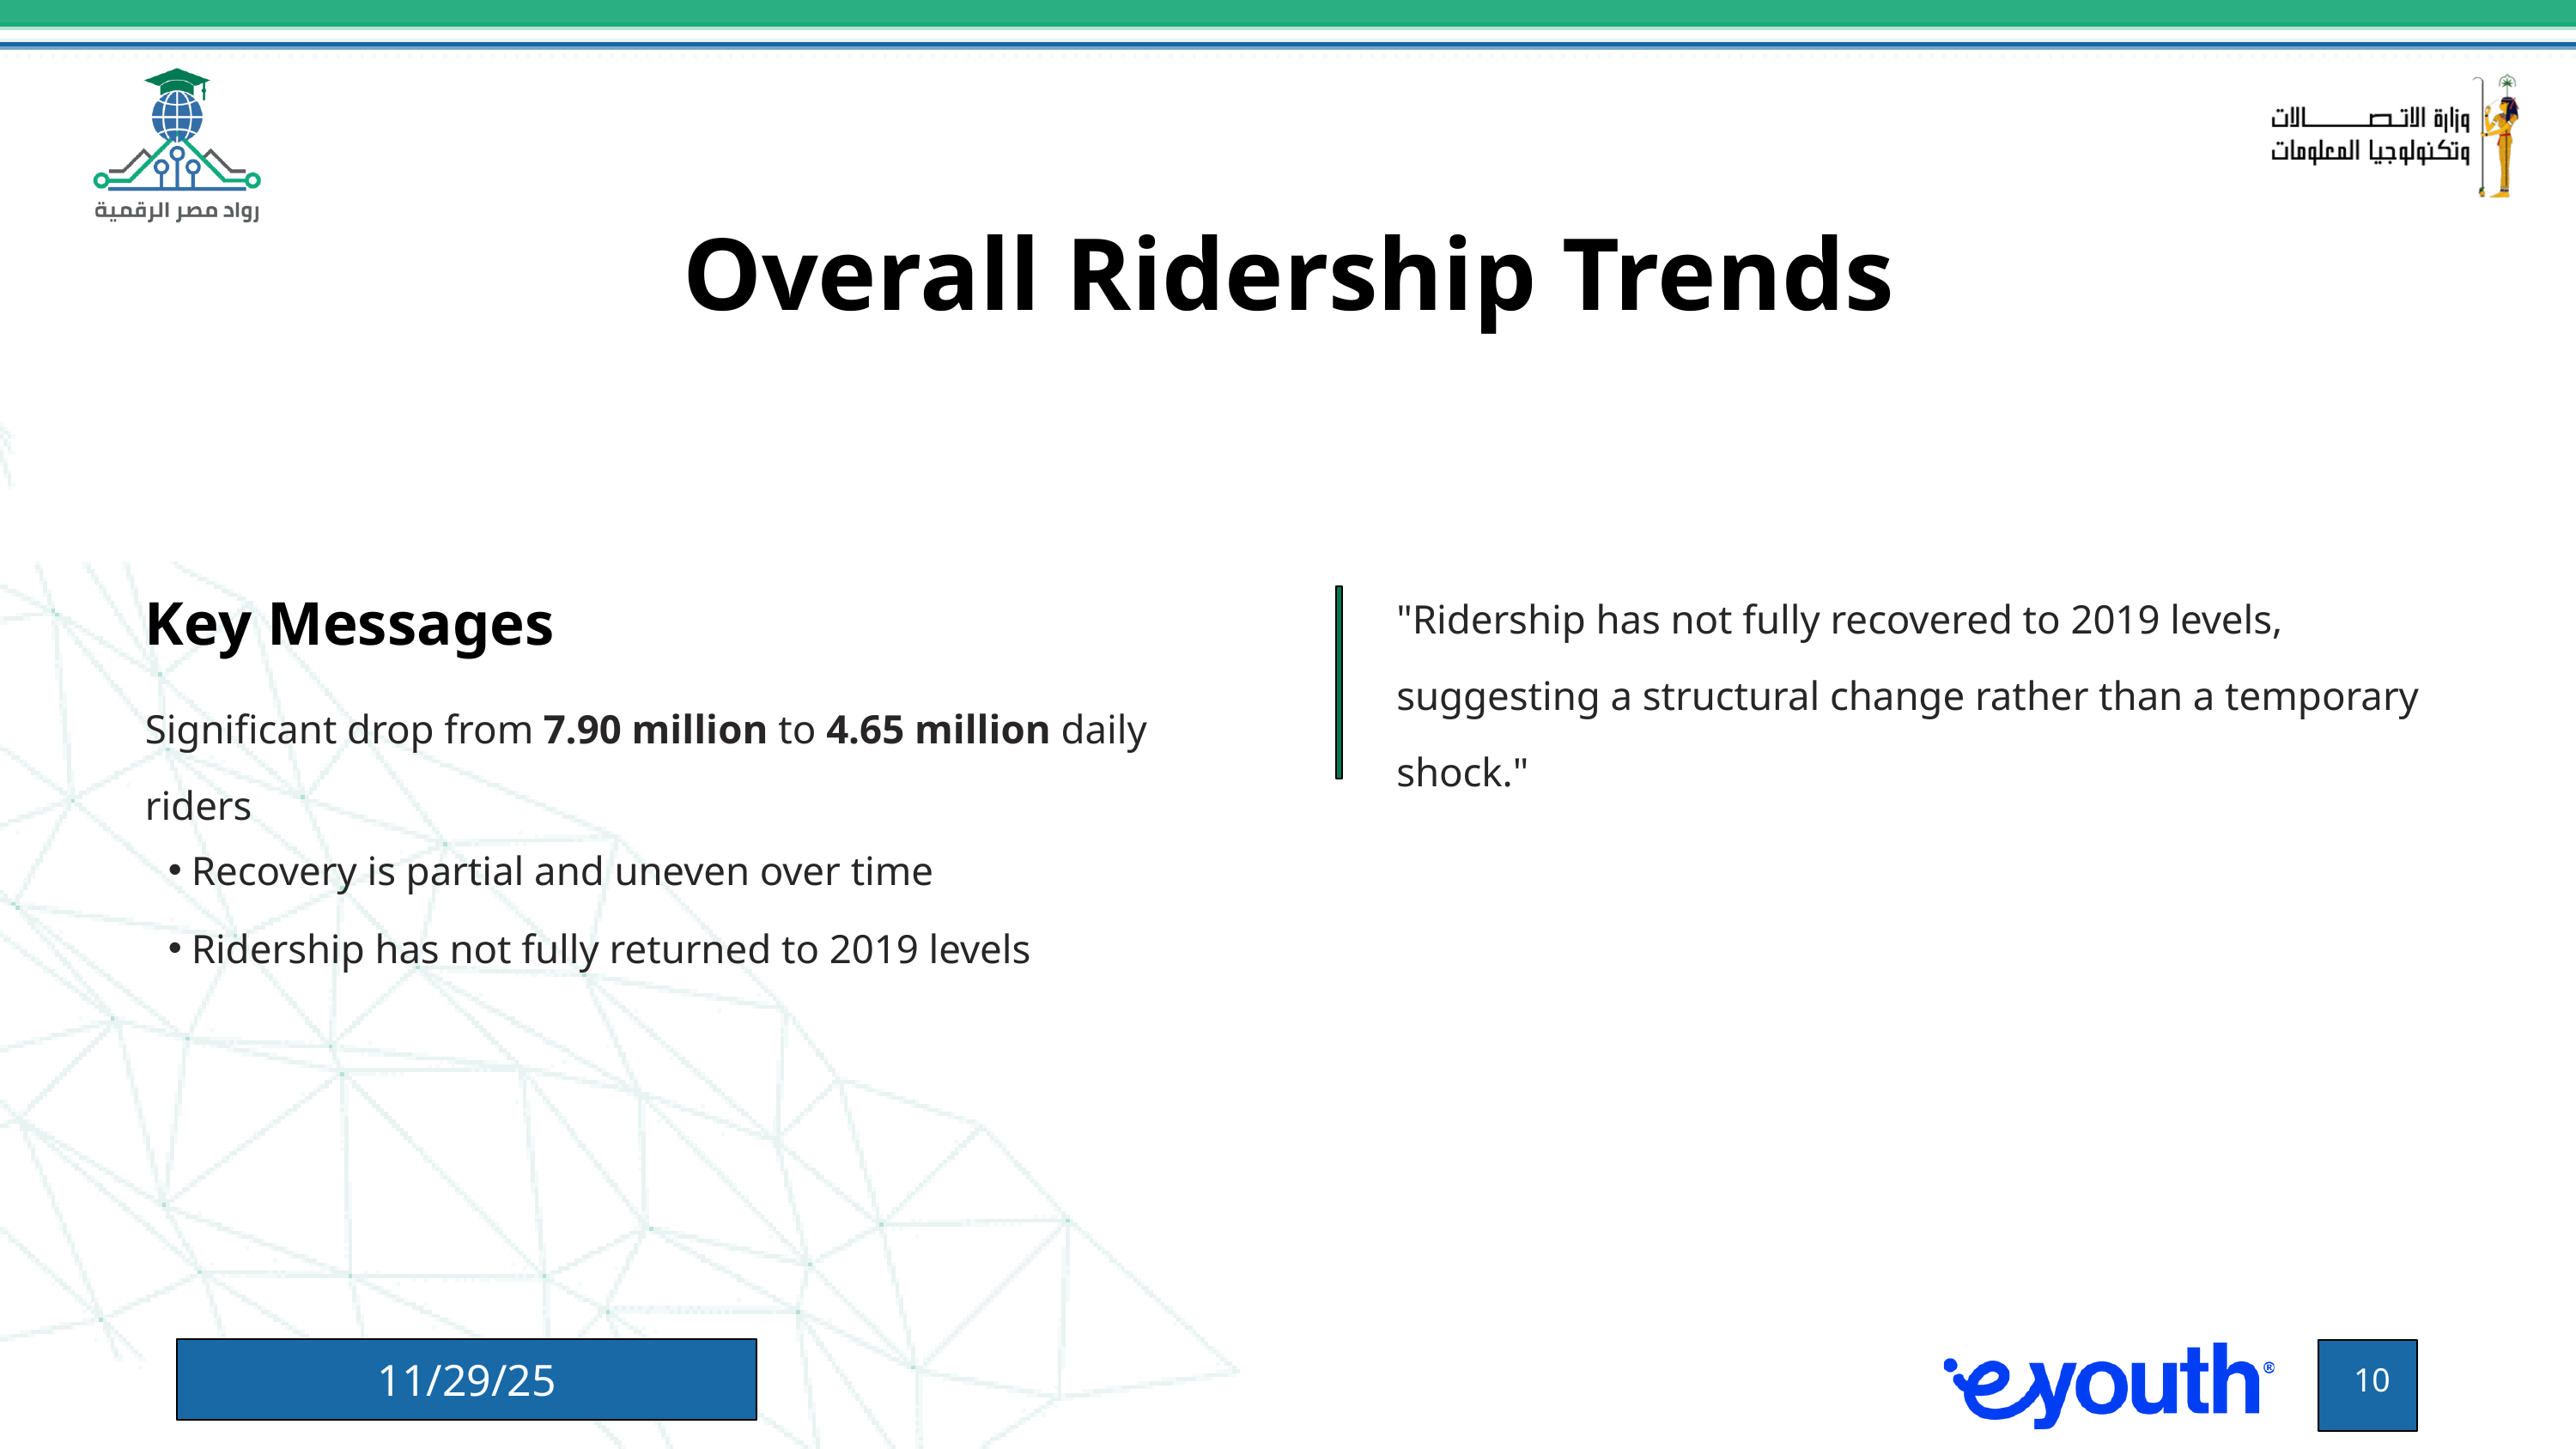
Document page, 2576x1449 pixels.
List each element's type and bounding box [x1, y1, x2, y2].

text_box [1819, 1342, 2399, 1421]
text_box [1335, 586, 1343, 779]
text_box [176, 1338, 757, 1342]
text_box [19, 0, 335, 294]
text_box [176, 1342, 757, 1421]
text_box [0, 0, 2576, 1449]
text_box [2318, 1339, 2418, 1432]
text_box [2263, 69, 2535, 205]
